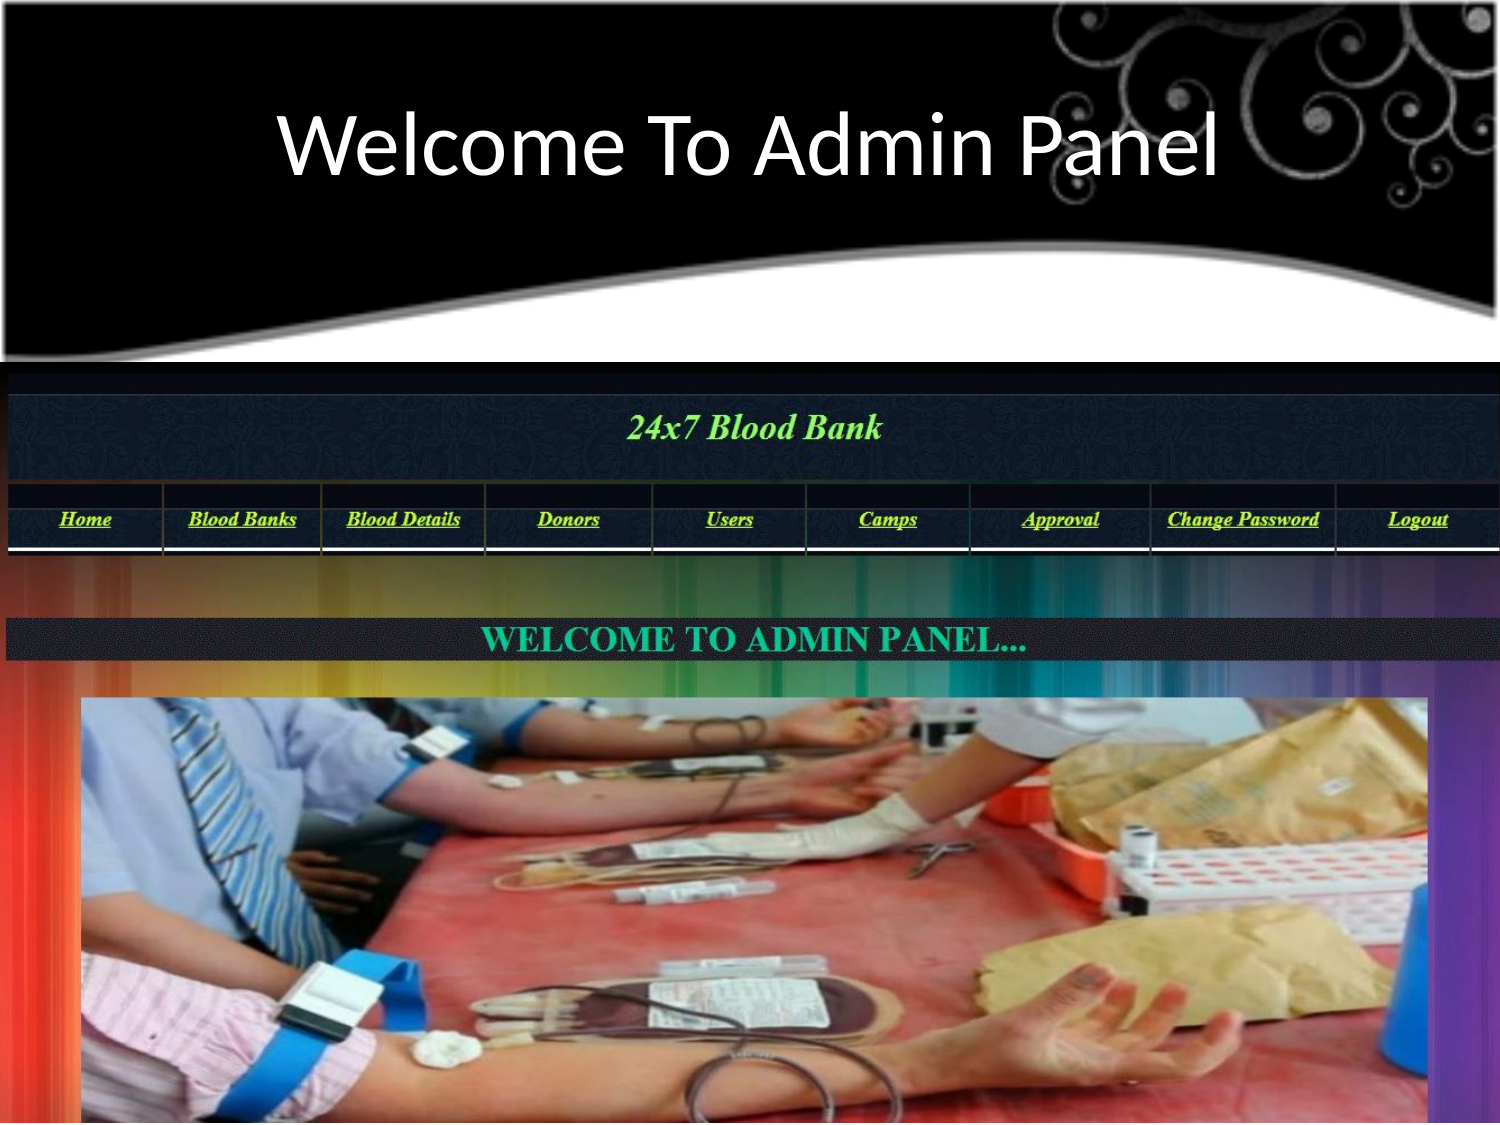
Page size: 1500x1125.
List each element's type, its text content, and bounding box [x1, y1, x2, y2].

picture [0, 0, 1500, 362]
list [0, 362, 1500, 1124]
title Welcome To Admin Panel [74, 44, 1426, 233]
